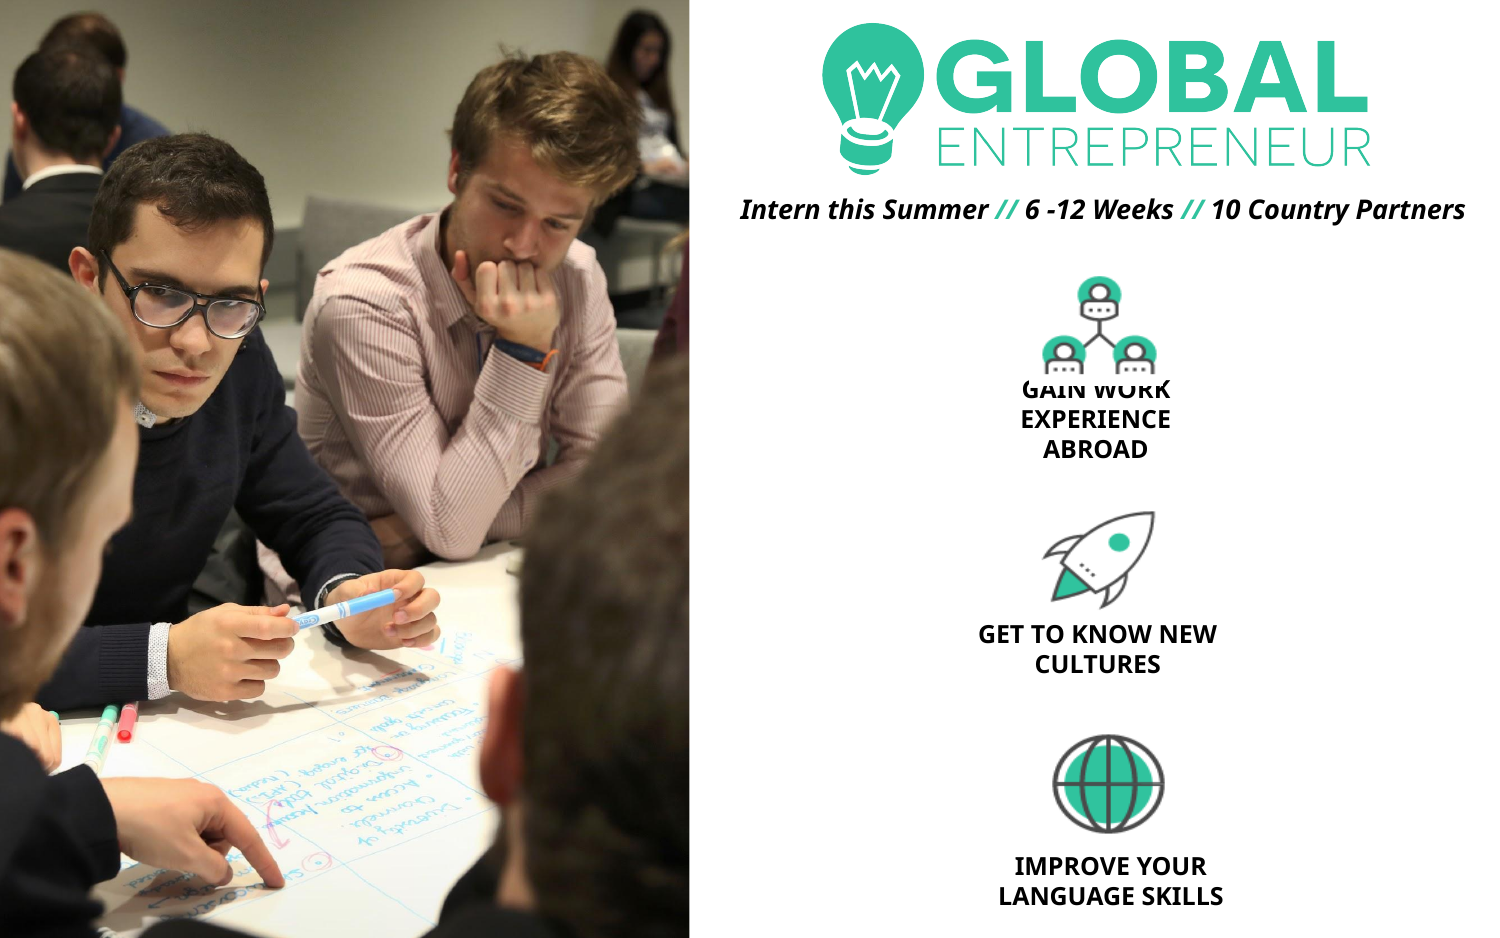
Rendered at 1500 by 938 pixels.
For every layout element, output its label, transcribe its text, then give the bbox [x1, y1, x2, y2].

picture [0, 0, 690, 938]
picture [818, 18, 1377, 178]
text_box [973, 724, 1249, 909]
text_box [949, 261, 1242, 459]
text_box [953, 501, 1243, 682]
text_box Intern this Summer // 6 -12 Weeks // 10 Country Partners [720, 176, 1486, 245]
